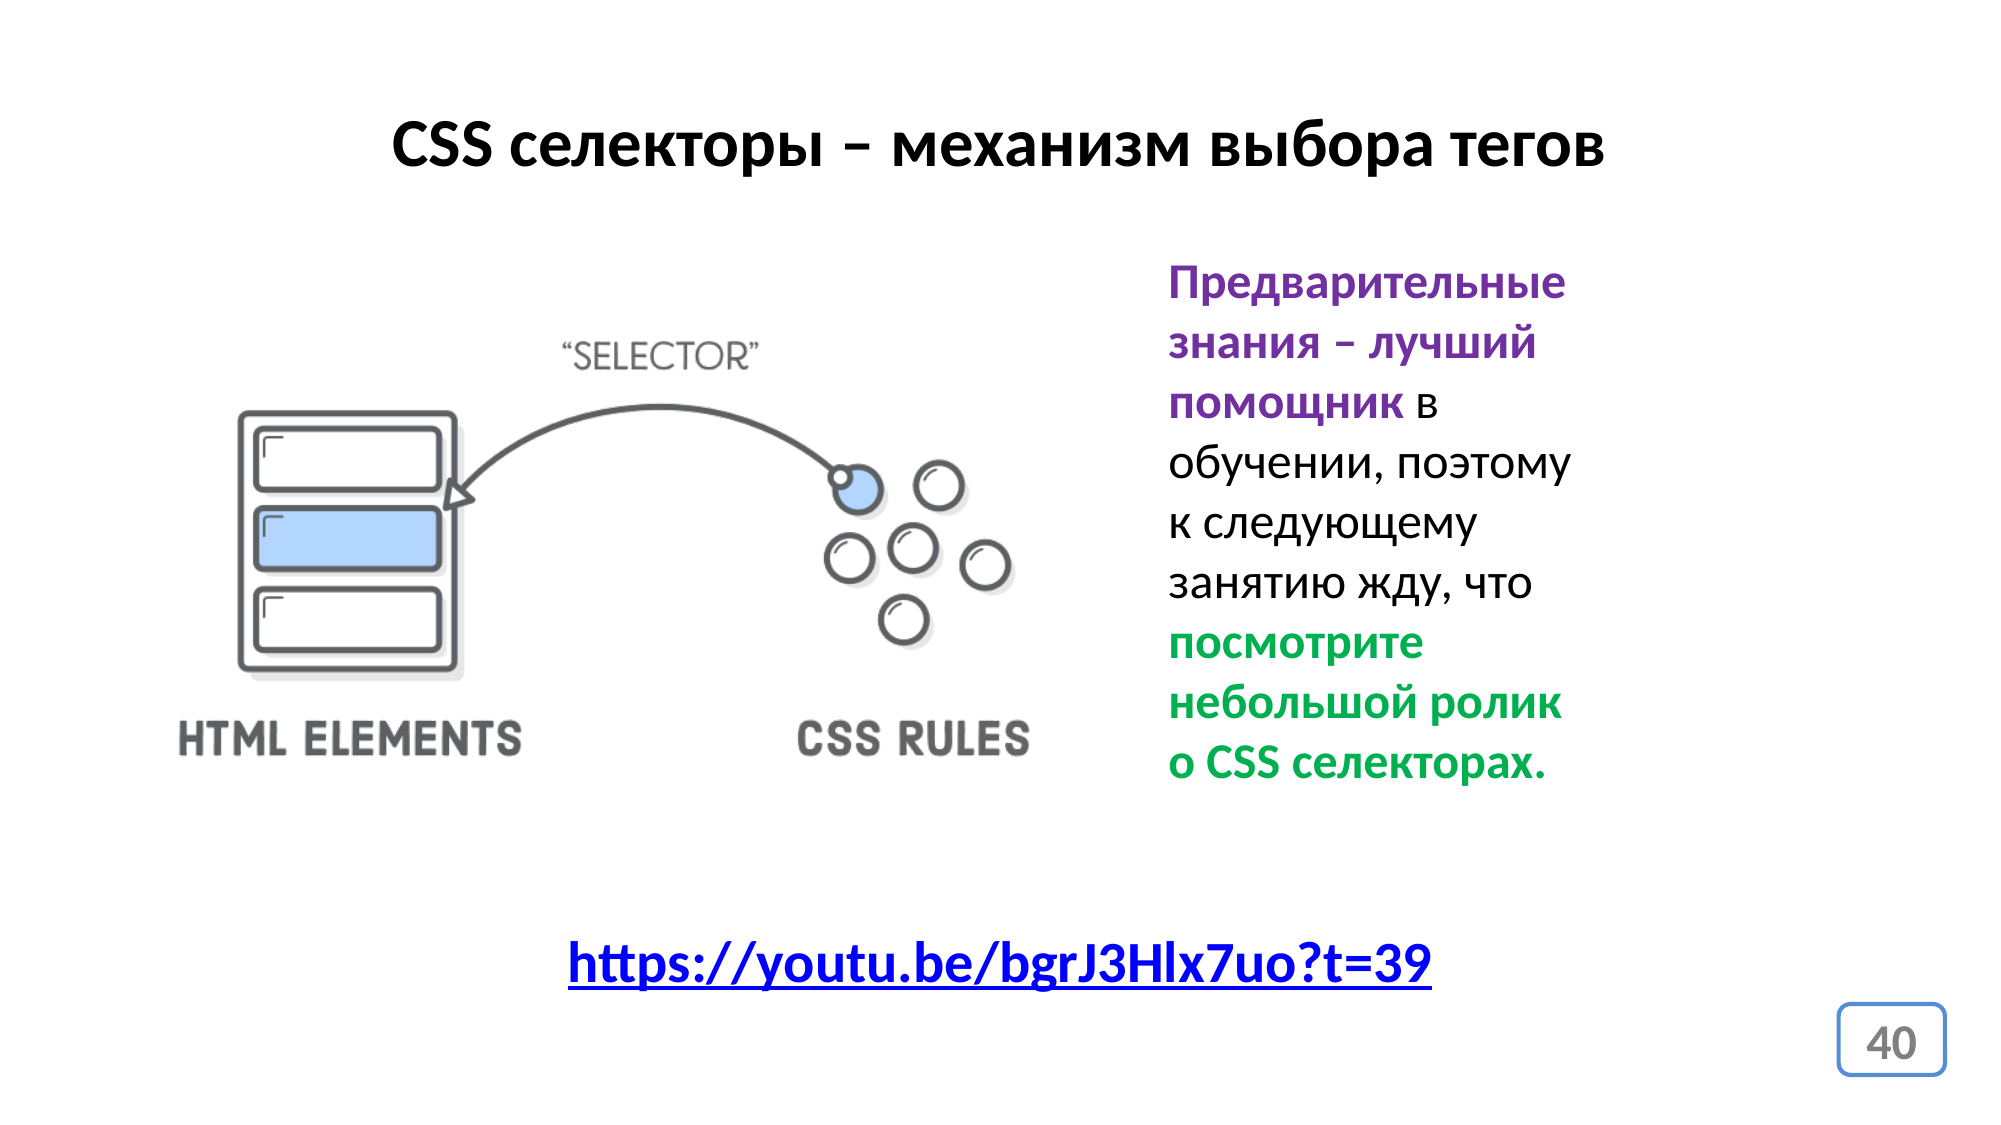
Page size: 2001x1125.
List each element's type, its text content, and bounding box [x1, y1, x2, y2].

text_box 40 [1836, 1002, 1948, 1078]
text_box Предварительные знания – лучший помощник в обучении, поэтому к следующему занятию жду, что посмотрите небольшой ролик о CSS селекторах. [1153, 241, 1587, 797]
text_box https://youtu.be/bgrJ3Hlx7uo?t=39 [0, 916, 2000, 1002]
picture [125, 282, 1099, 823]
text_box CSS селекторы – механизм выбора тегов [0, 89, 2000, 188]
